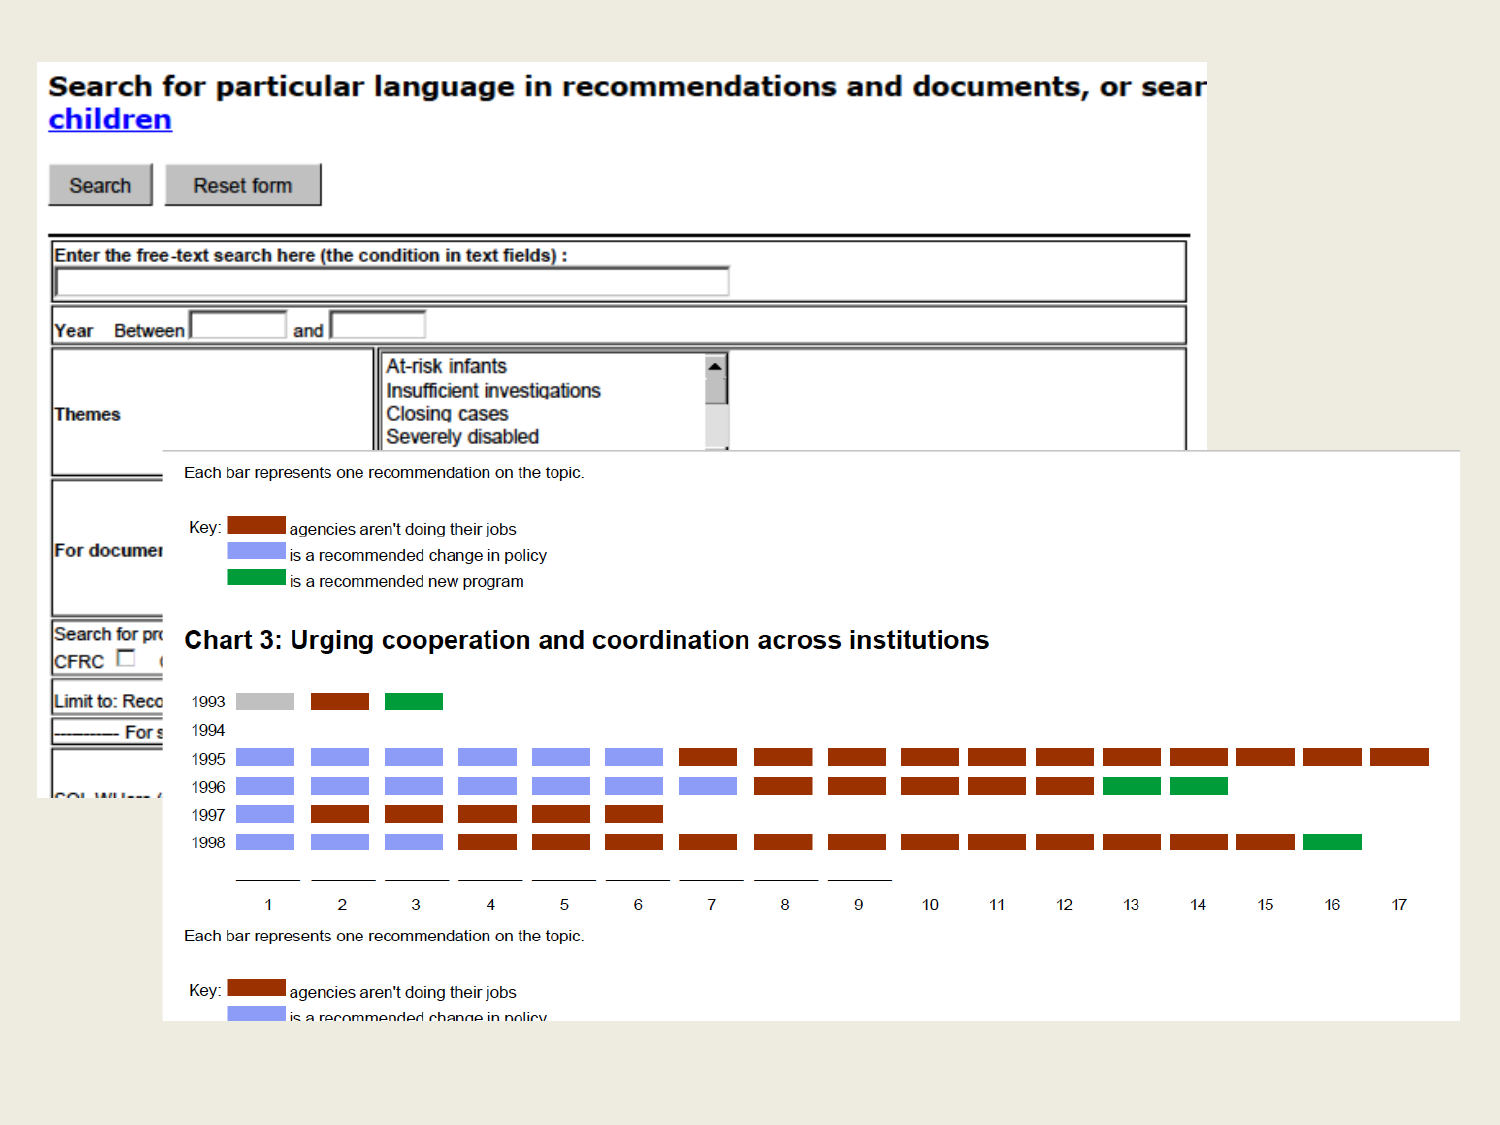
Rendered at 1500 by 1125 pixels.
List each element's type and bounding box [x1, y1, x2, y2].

picture [37, 62, 1461, 1021]
